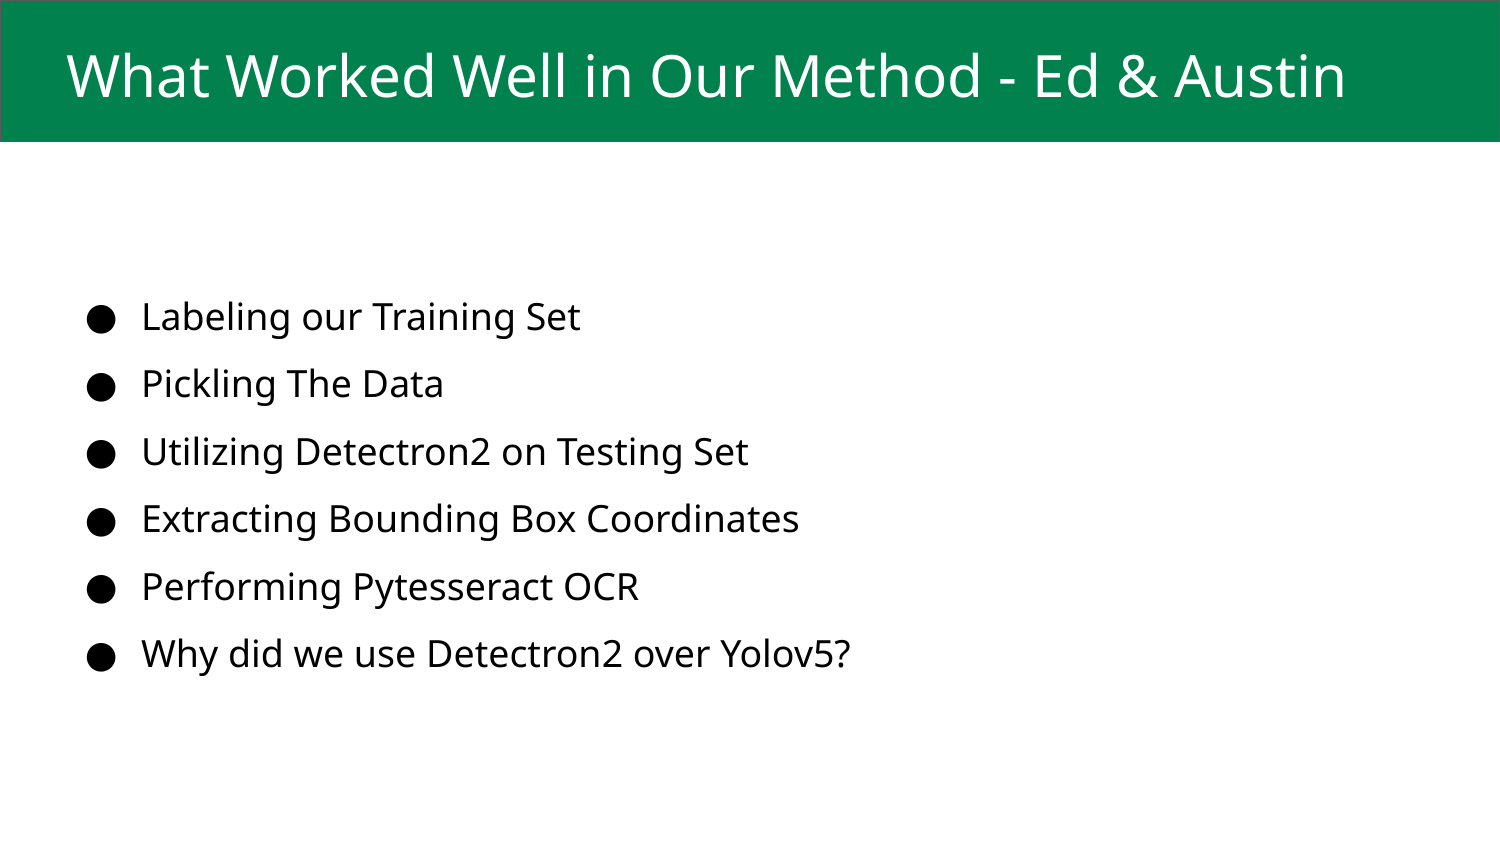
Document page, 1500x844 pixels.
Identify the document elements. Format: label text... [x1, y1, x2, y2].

title What Worked Well in Our Method - Ed & Austin [51, 23, 1449, 118]
list Labeling our Training Set Pickling The Data Utilizing Detectron2 on Testing Set Extracting Bounding Box Coordinates Performing Pytesseract OCR Why did we use Detectron2 over Yolov5? [51, 261, 1449, 684]
